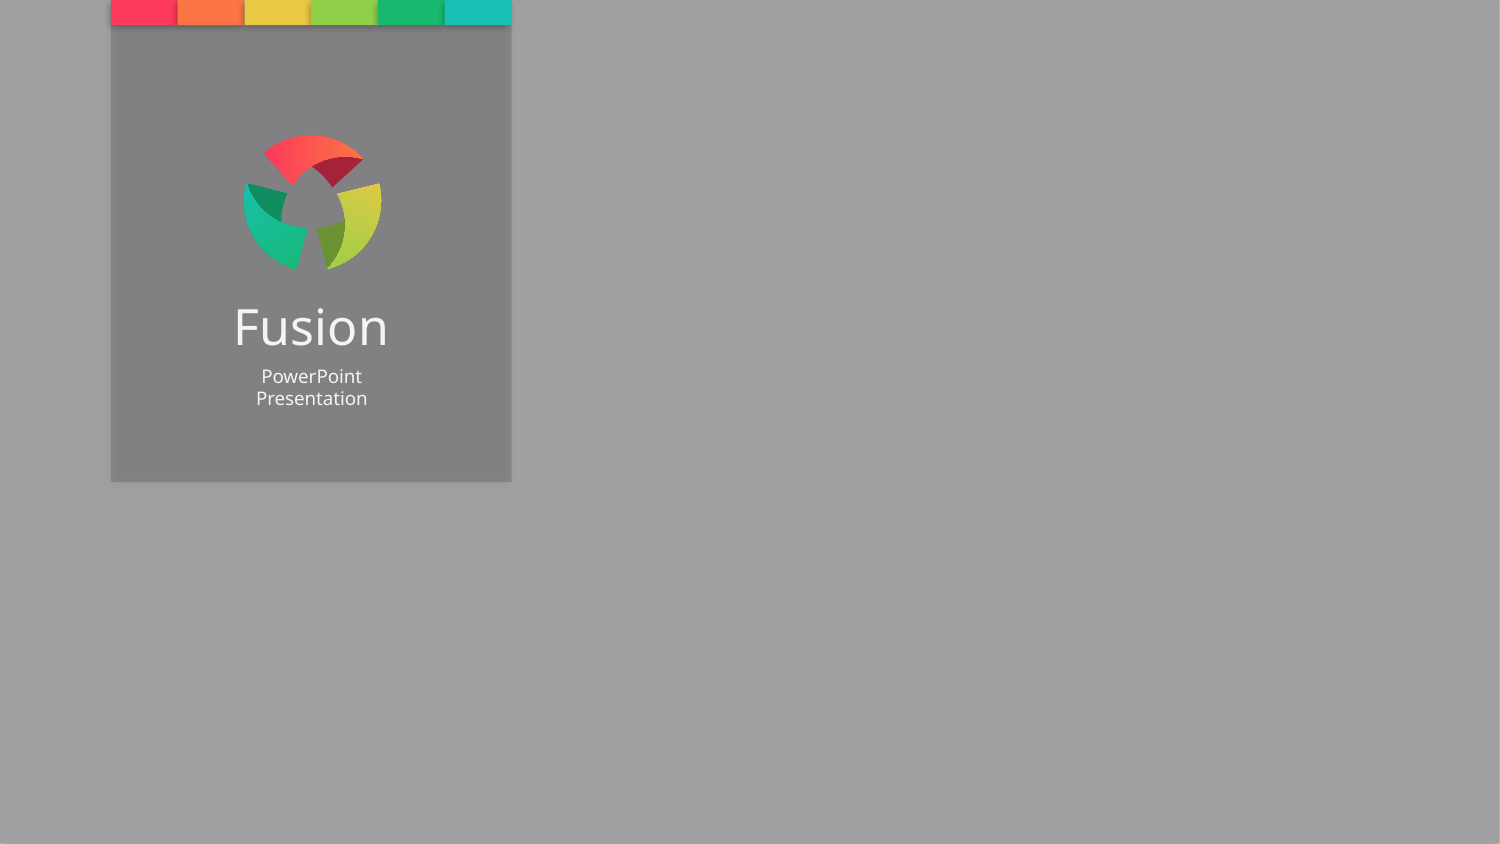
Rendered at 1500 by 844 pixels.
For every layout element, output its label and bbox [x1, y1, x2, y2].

text_box [0, 0, 1500, 844]
text_box [110, 33, 512, 483]
text_box [249, 135, 375, 275]
text_box [110, 0, 512, 26]
text_box [122, 288, 502, 417]
